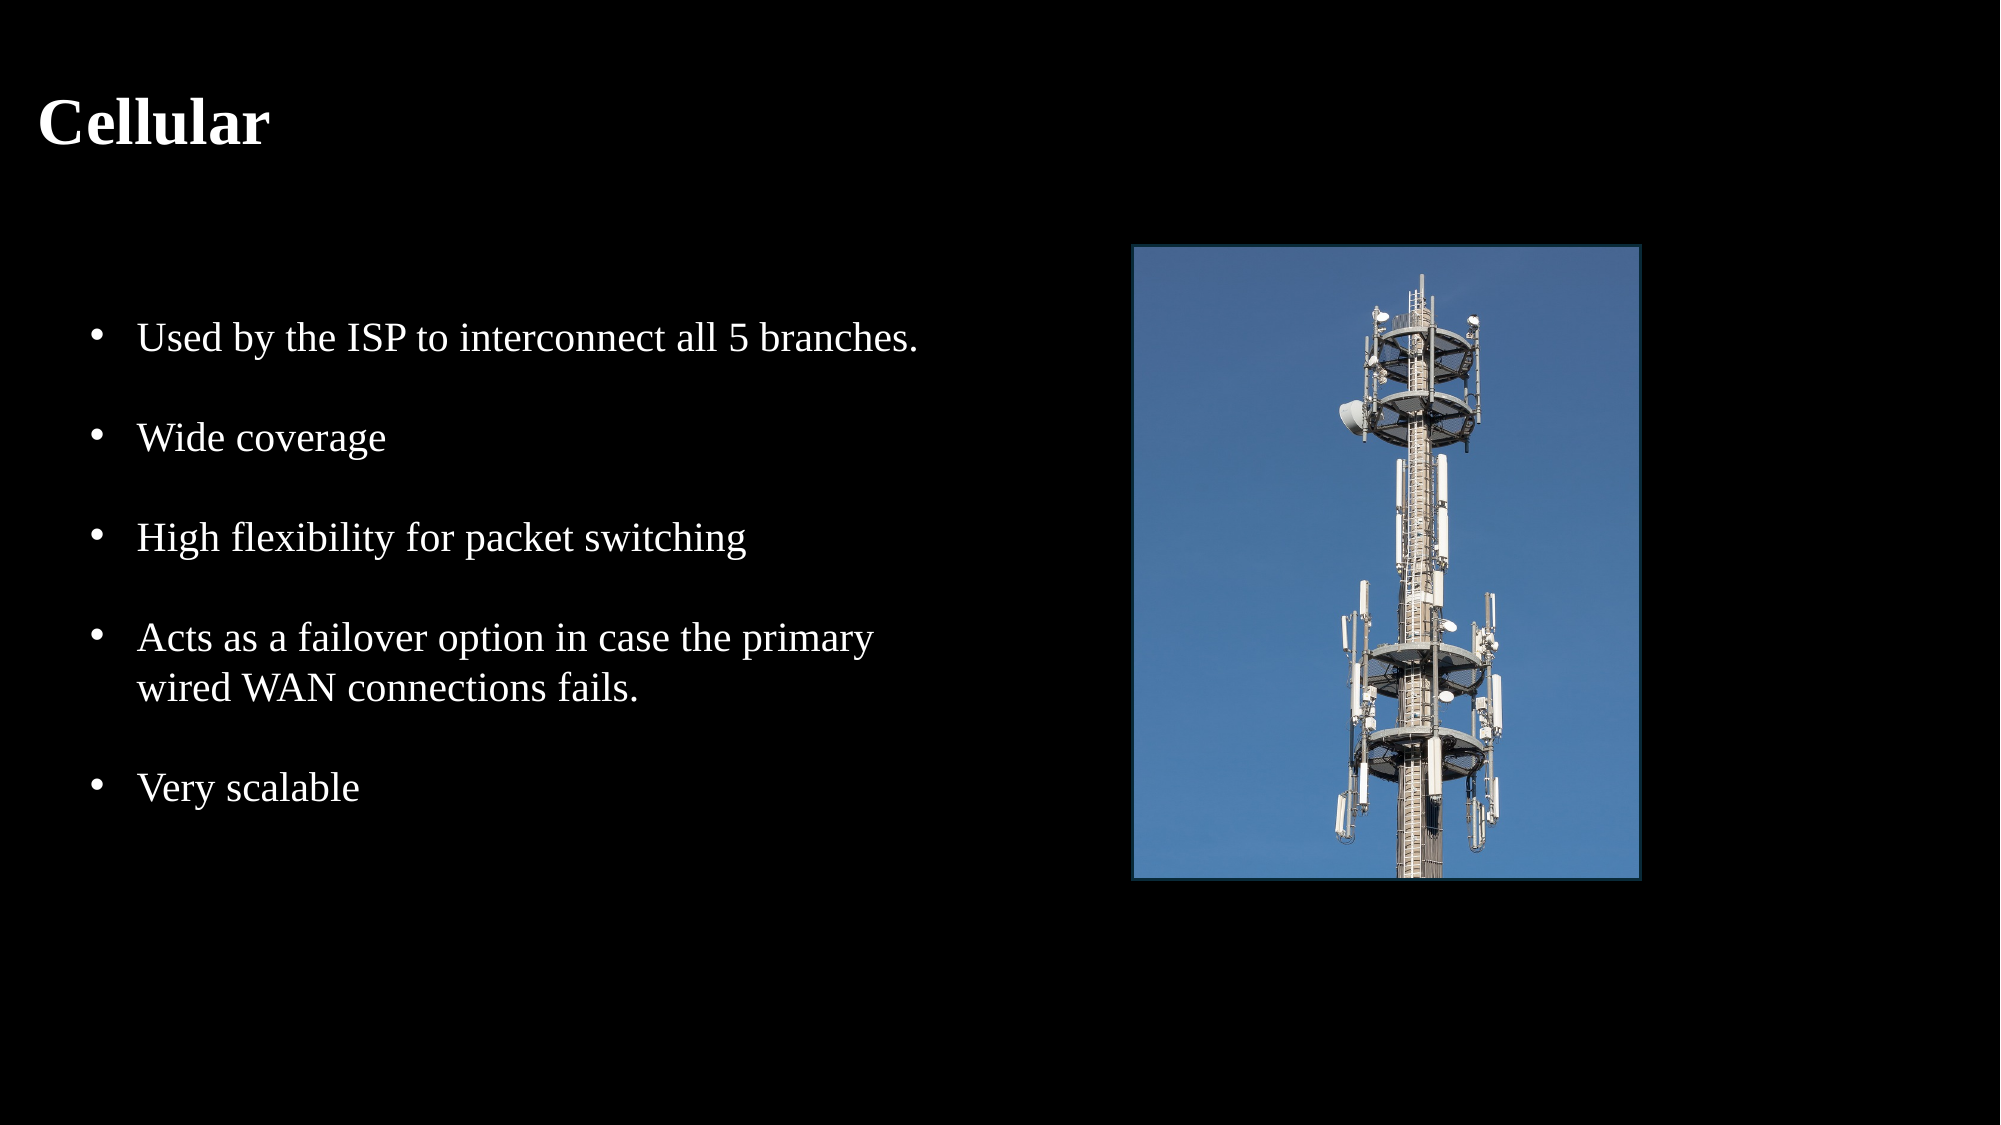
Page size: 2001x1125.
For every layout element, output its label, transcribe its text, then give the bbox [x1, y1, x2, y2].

title Cellular [22, 14, 317, 233]
text_box Used by the ISP to interconnect all 5 branches. Wide coverage High flexibility for packet switching Acts as a failover option in case the primary wired WAN connections fails. Very scalable [74, 302, 986, 1003]
text_box [1131, 244, 1642, 881]
